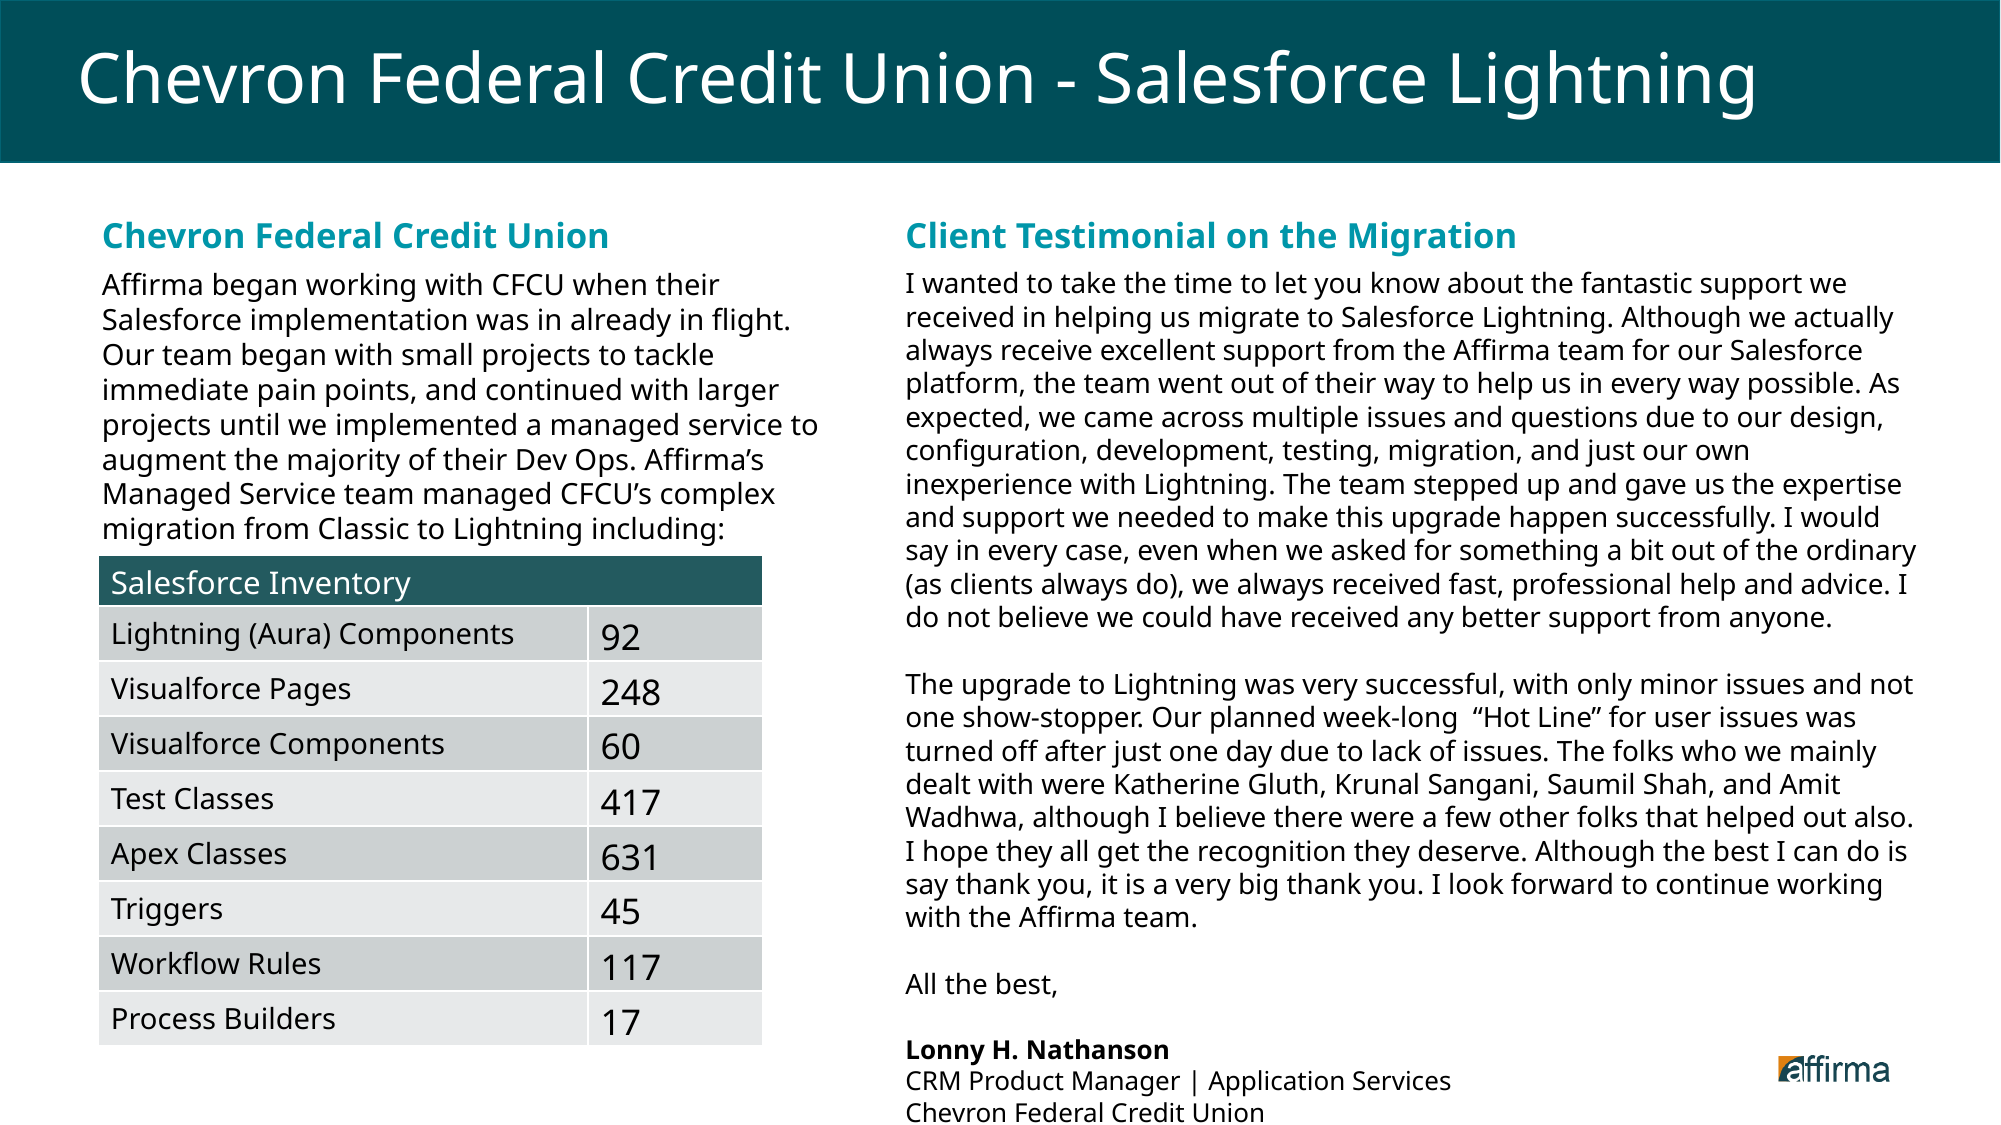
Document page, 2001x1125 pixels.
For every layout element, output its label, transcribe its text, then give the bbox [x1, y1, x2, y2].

table_cell Workflow Rules [99, 937, 587, 990]
table_cell Apex Classes [99, 827, 587, 880]
table_cell 17 [589, 992, 762, 1045]
table_cell Visualforce Pages [99, 662, 587, 715]
table_cell Test Classes [99, 772, 587, 825]
table_header Salesforce Inventory [99, 556, 762, 605]
table_cell 92 [589, 607, 762, 660]
text_box Client Testimonial on the Migration I wanted to take the time to let you know about the fantastic support we received in helping us migrate to Salesforce Lightning. Although we actually always receive excellent support from the Affirma team for our Salesforce platform, the team went out of their way to help us in every way possible. As expected, we came across multiple issues and questions due to our design, configuration, development, testing, migration, and just our own inexperience with Lightning. The team stepped up and gave us the expertise and support we needed to make this upgrade happen successfully. I would say in every case, even when we asked for something a bit out of the ordinary (as clients always do), we always received fast, professional help and advice. I do not believe we could have received any better support from anyone. The upgrade to Lightning was very successful, with only minor issues and not one show-stopper. Our planned week-long “Hot Line” for user issues was turned off after just one day due to lack of issues. The folks who we mainly dealt with were Katherine Gluth, Krunal Sangani, Saumil Shah, and Amit Wadhwa, although I believe there were a few other folks that helped out also. I hope they all get the recognition they deserve. Although the best I can do is say thank you, it is a very big thank you. I look forward to continue working with the Affirma team. All the best, Lonny H. Nathanson CRM Product Manager | Application Services Chevron Federal Credit Union [890, 206, 1941, 1125]
table_cell 45 [589, 882, 762, 935]
title Chevron Federal Credit Union - Salesforce Lightning [62, 37, 1938, 125]
table_cell 117 [589, 937, 762, 990]
table_cell 417 [589, 772, 762, 825]
table_cell Visualforce Components [99, 717, 587, 770]
text_box Chevron Federal Credit Union Affirma began working with CFCU when their Salesforce implementation was in already in flight. Our team began with small projects to tackle immediate pain points, and continued with larger projects until we implemented a managed service to augment the majority of their Dev Ops. Affirma’s Managed Service team managed CFCU’s complex migration from Classic to Lightning including: [87, 206, 843, 554]
table_cell Process Builders [99, 992, 587, 1045]
table_cell 631 [589, 827, 762, 880]
table_cell 60 [589, 717, 762, 770]
table_cell Triggers [99, 882, 587, 935]
table_cell Lightning (Aura) Components [99, 607, 587, 660]
table_cell 248 [589, 662, 762, 715]
